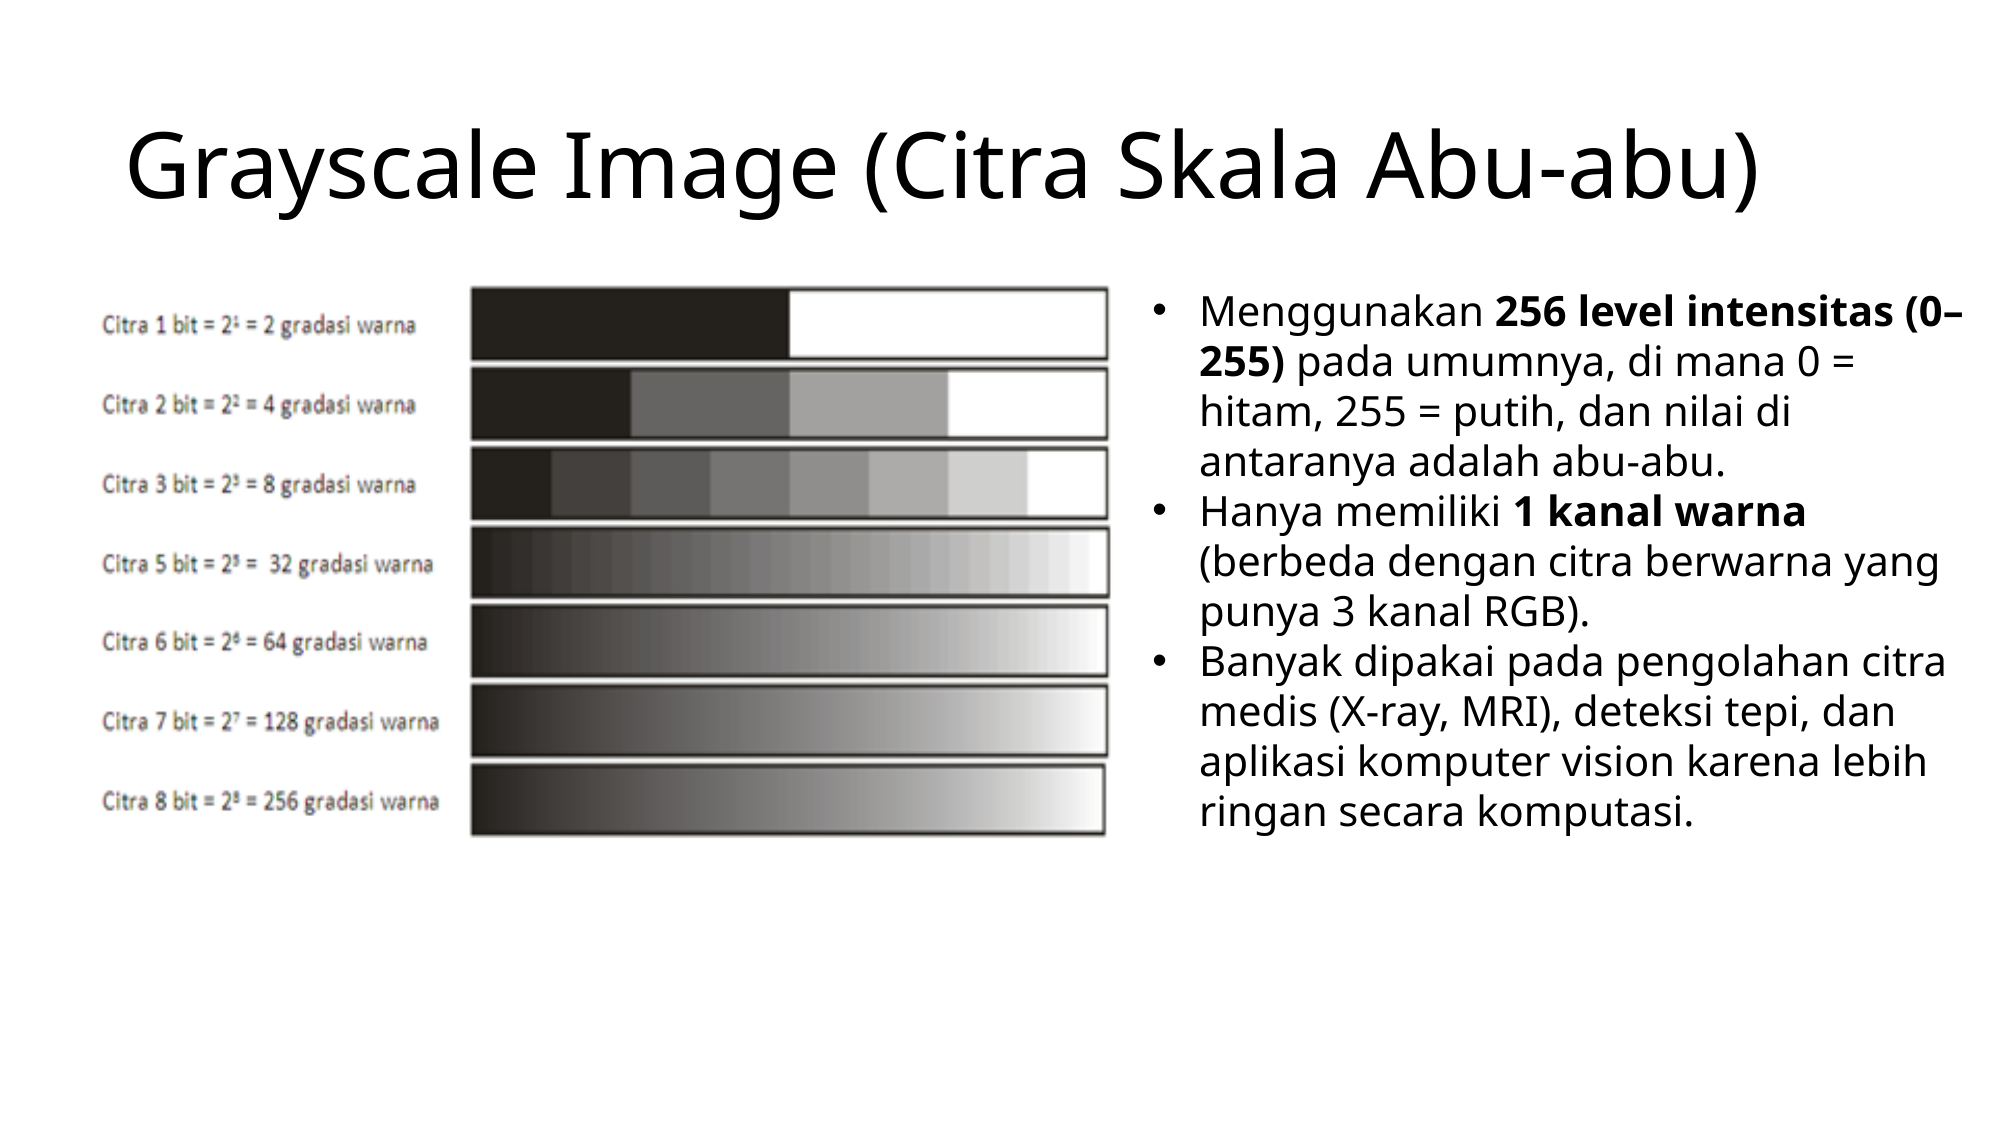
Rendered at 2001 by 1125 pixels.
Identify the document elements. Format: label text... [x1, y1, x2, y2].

text_box Menggunakan 256 level intensitas (0–255) pada umumnya, di mana 0 = hitam, 255 = putih, dan nilai di antaranya adalah abu-abu. Hanya memiliki 1 kanal warna (berbeda dengan citra berwarna yang punya 3 kanal RGB). Banyak dipakai pada pengolahan citra medis (X-ray, MRI), deteksi tepi, dan aplikasi komputer vision karena lebih ringan secara komputasi. [1137, 277, 2000, 843]
title Grayscale Image (Citra Skala Abu-abu) [109, 59, 1835, 278]
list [90, 276, 1120, 849]
